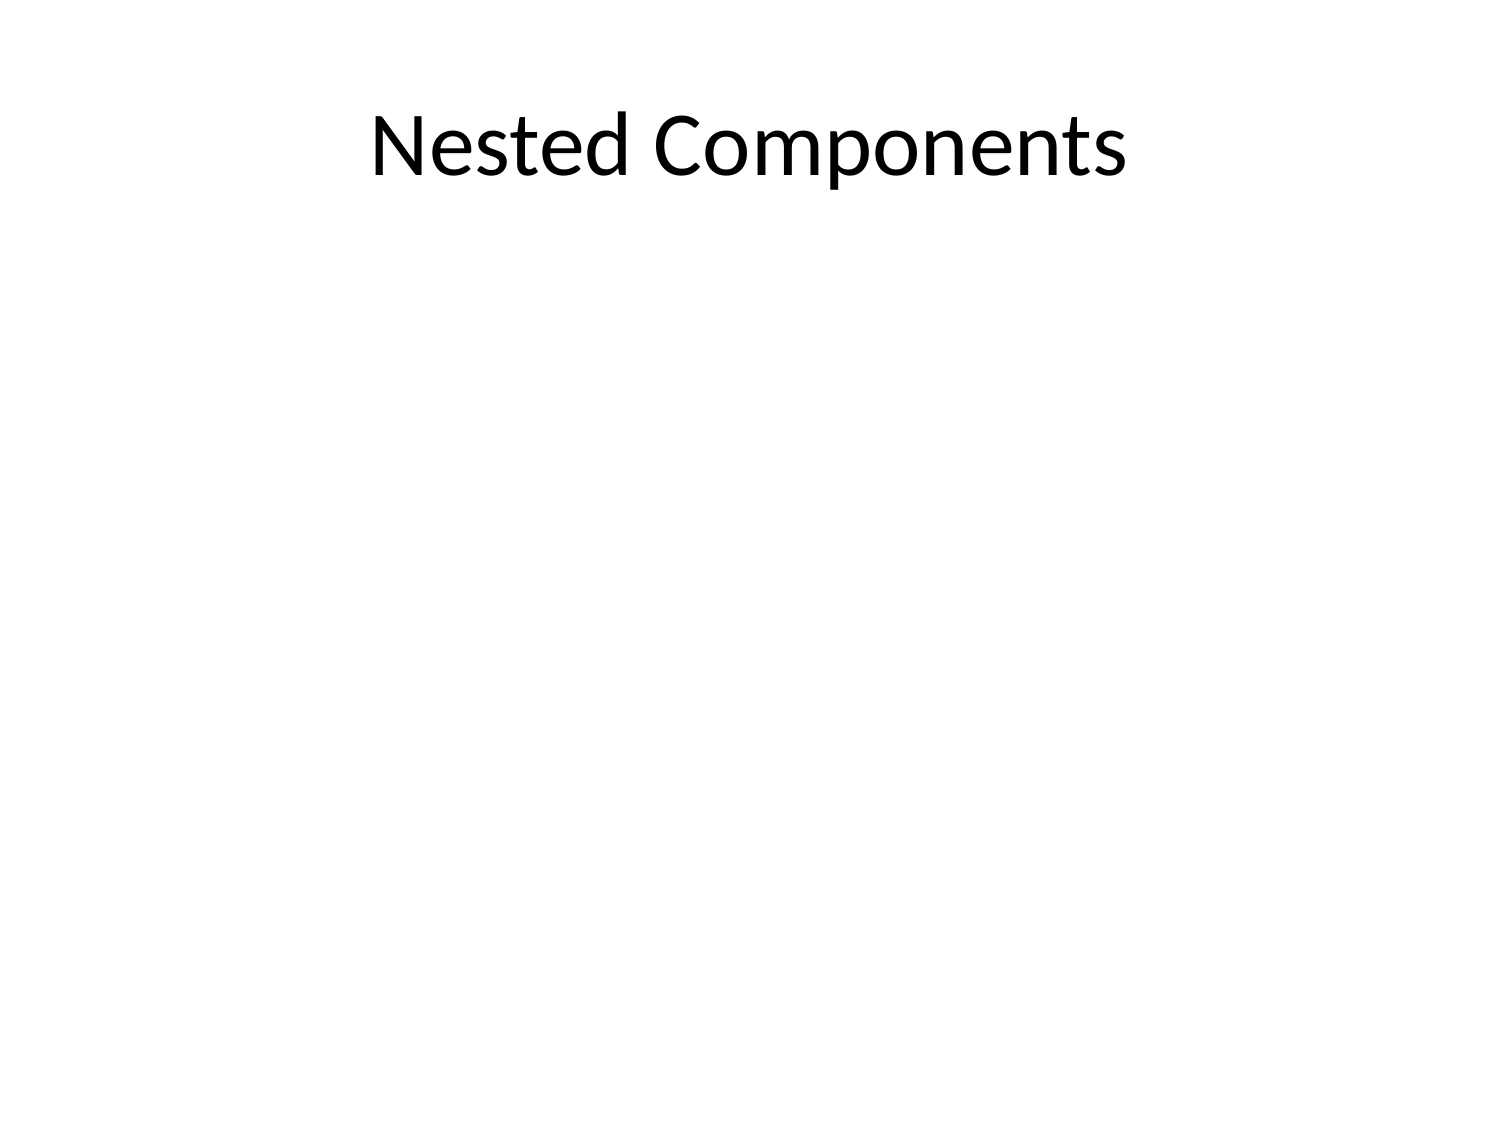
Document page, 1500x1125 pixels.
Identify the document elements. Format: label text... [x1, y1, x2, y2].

title Nested Components [75, 45, 1425, 233]
